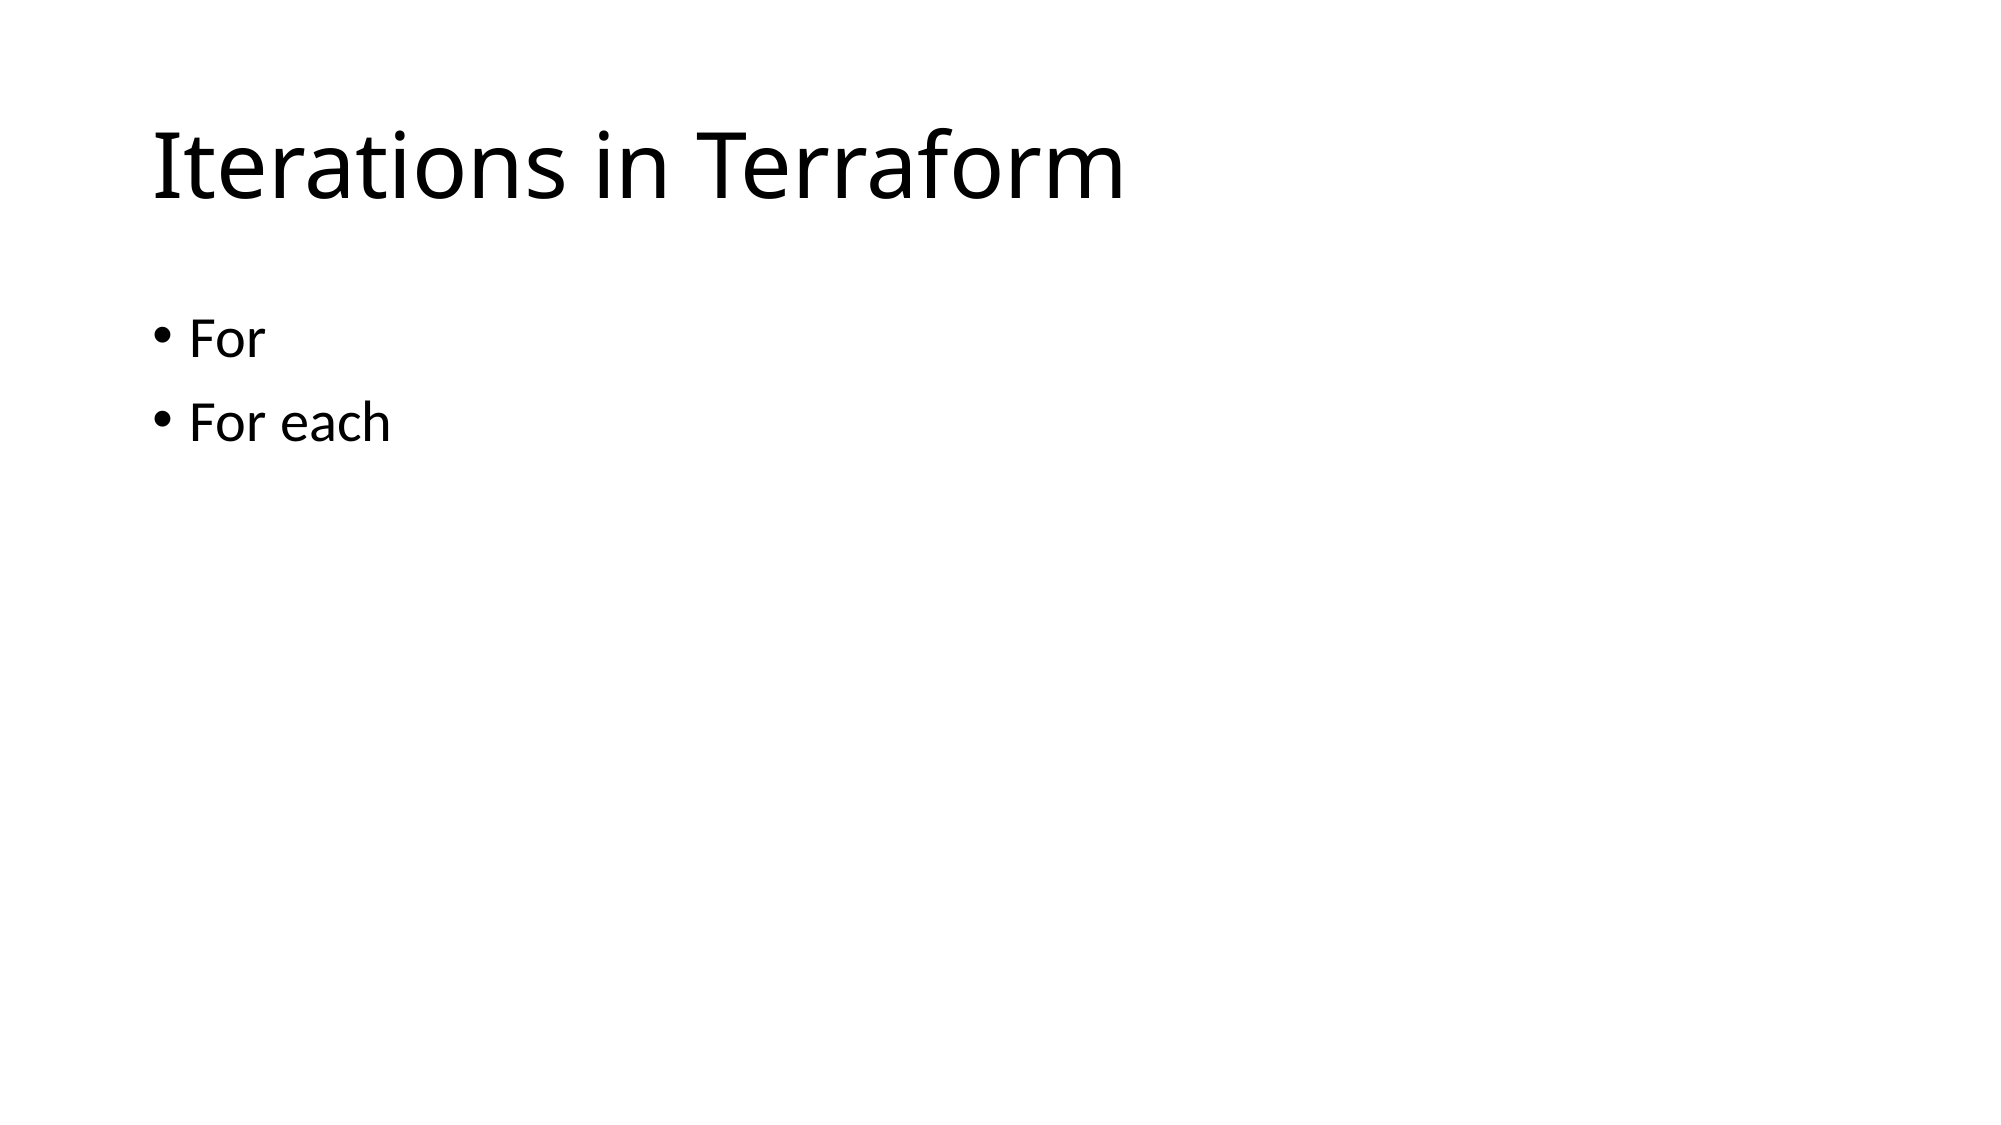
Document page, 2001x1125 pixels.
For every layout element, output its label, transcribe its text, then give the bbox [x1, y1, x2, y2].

title Iterations in Terraform [137, 59, 1863, 278]
list For For each [137, 299, 1863, 1014]
